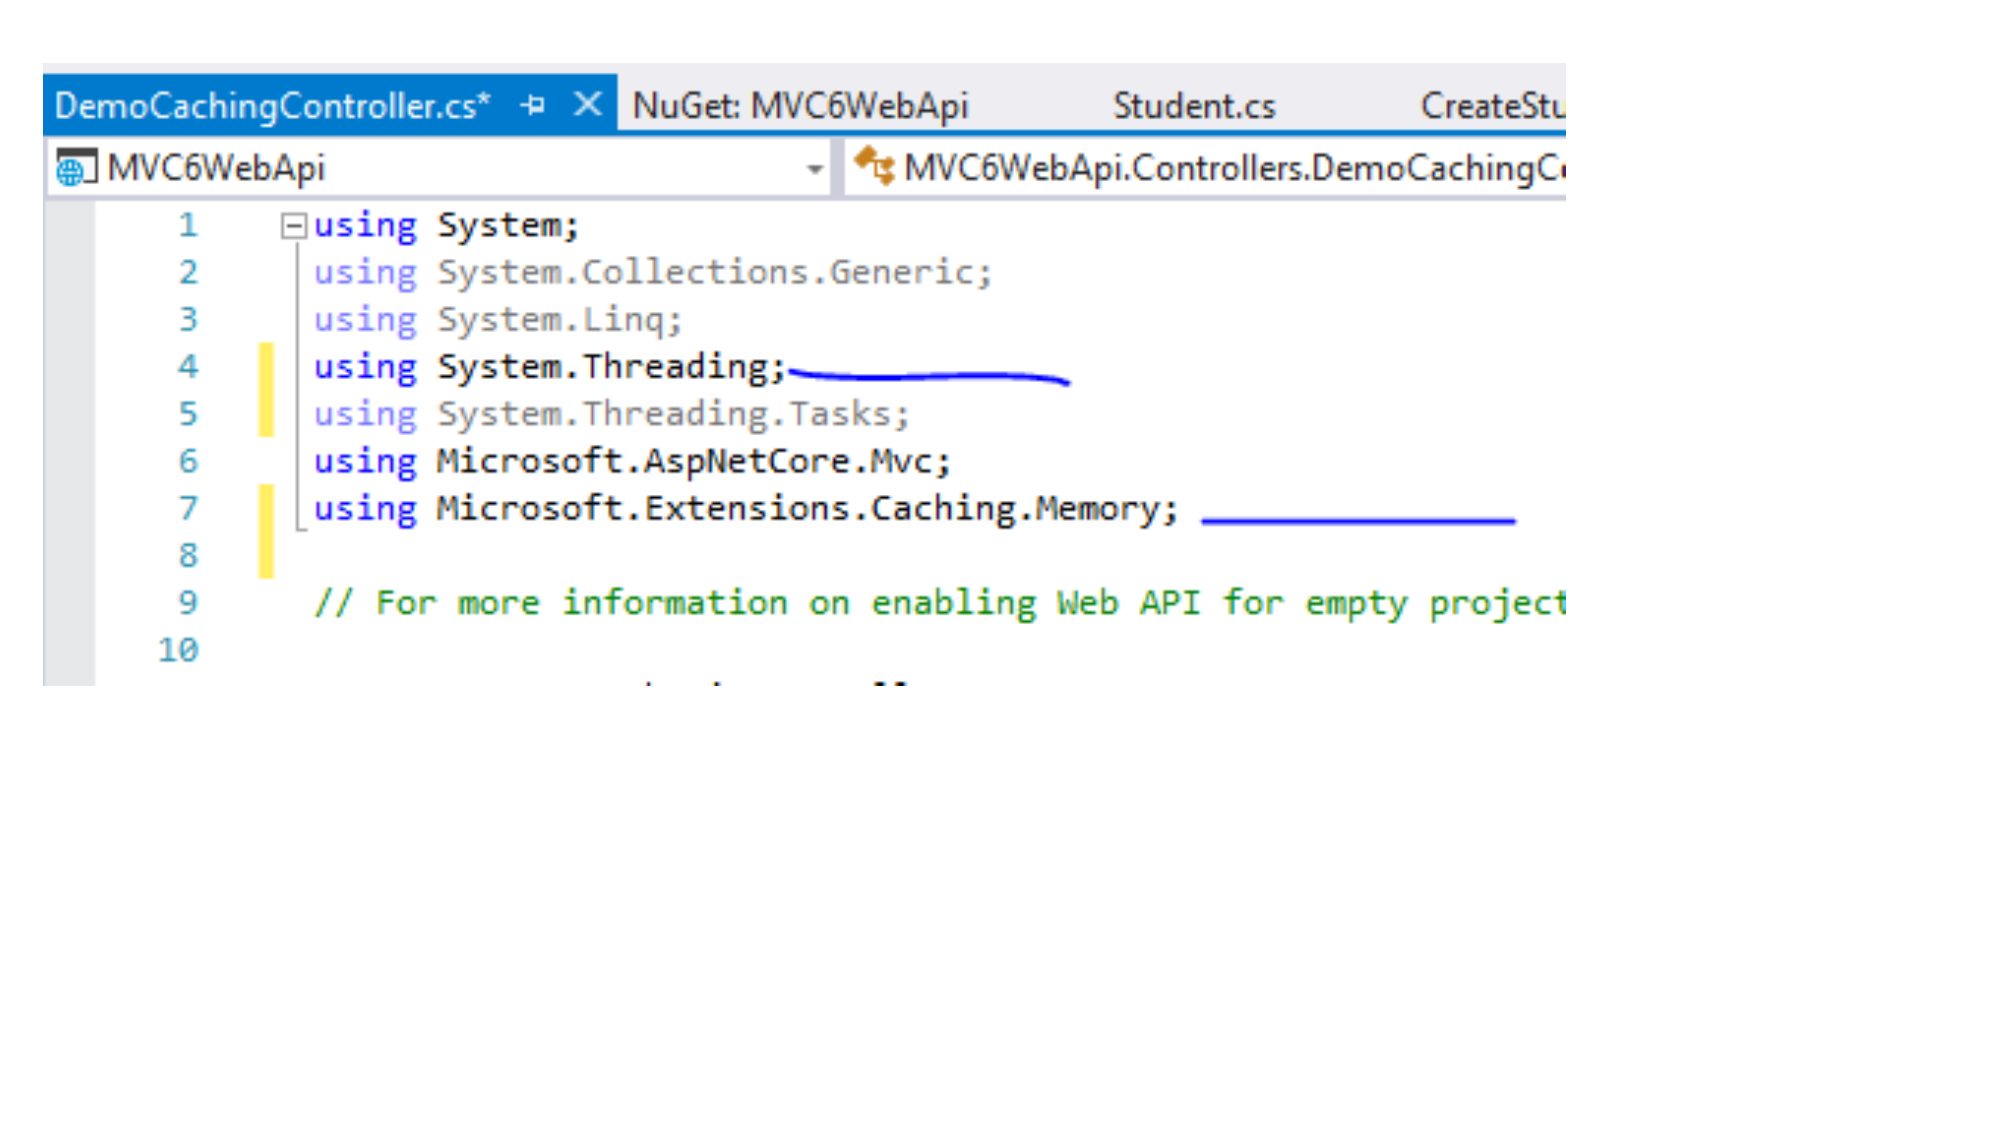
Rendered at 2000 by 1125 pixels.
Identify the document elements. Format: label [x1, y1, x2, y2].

picture [43, 63, 1566, 686]
